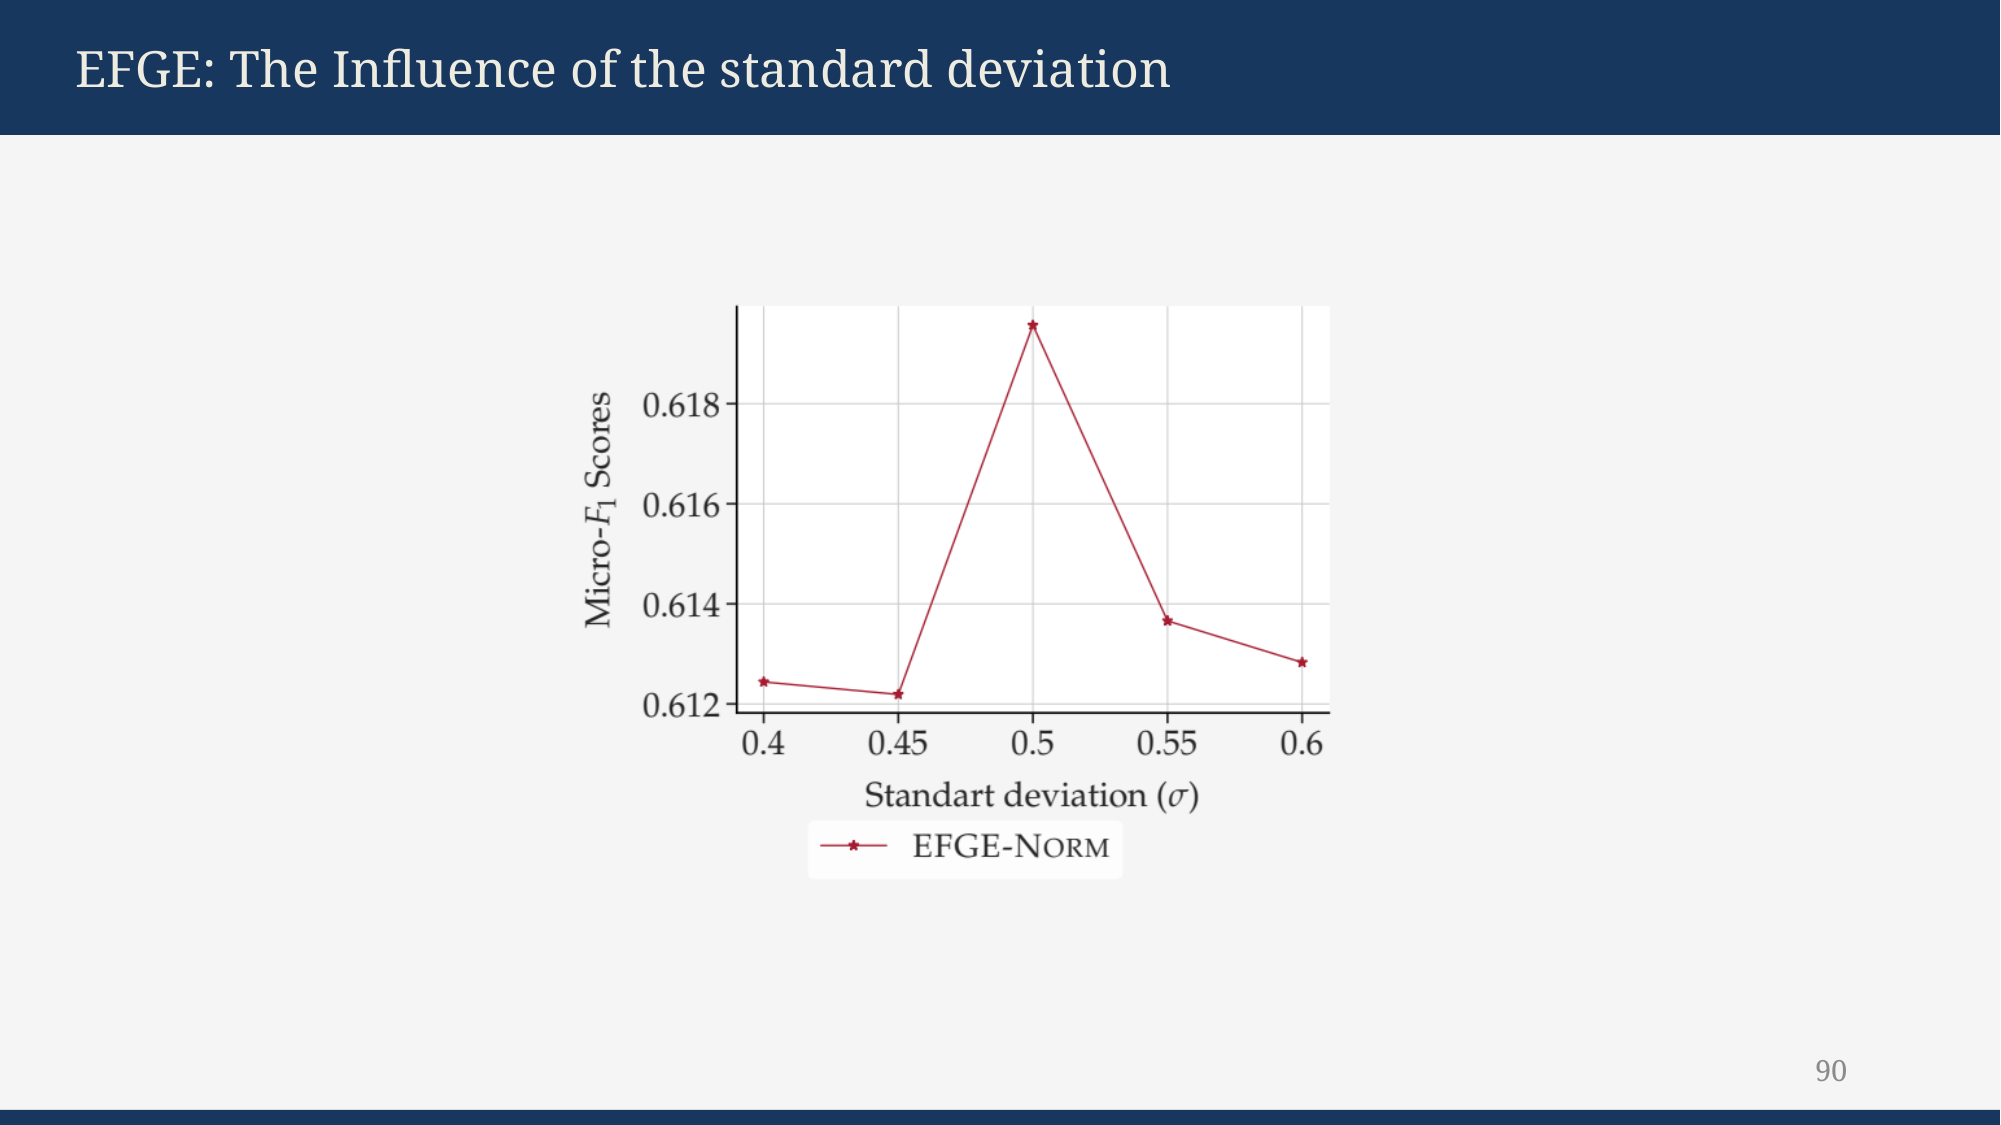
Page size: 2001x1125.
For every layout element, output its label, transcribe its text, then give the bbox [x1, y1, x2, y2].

picture [579, 284, 1350, 894]
slide_number 90 [1412, 1042, 1863, 1103]
text_box EFGE: The Influence of the standard deviation [0, 0, 2000, 136]
text_box [0, 1109, 2000, 1125]
